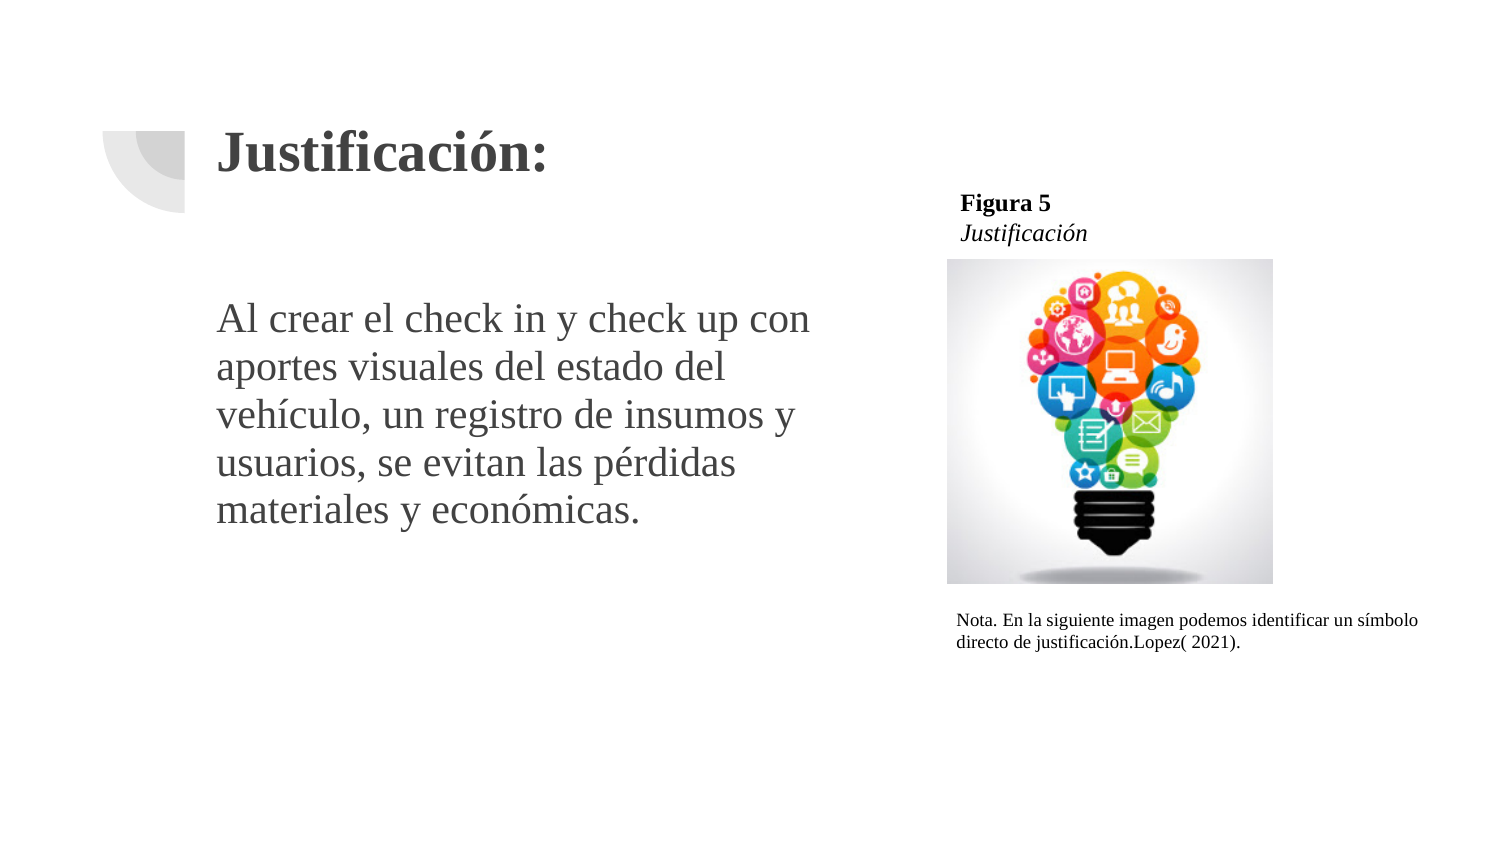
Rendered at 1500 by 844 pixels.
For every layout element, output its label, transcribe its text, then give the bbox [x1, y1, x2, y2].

title Justificación: [201, 98, 1355, 263]
text_box Nota. En la siguiente imagen podemos identificar un símbolo directo de justificación.Lopez( 2021). [941, 592, 1457, 668]
picture [947, 259, 1273, 585]
list Al crear el check in y check up con aportes visuales del estado del vehículo, un registro de insumos y usuarios, se evitan las pérdidas materiales y económicas. [201, 278, 859, 764]
text_box Figura 5 Justificación [945, 171, 1275, 261]
